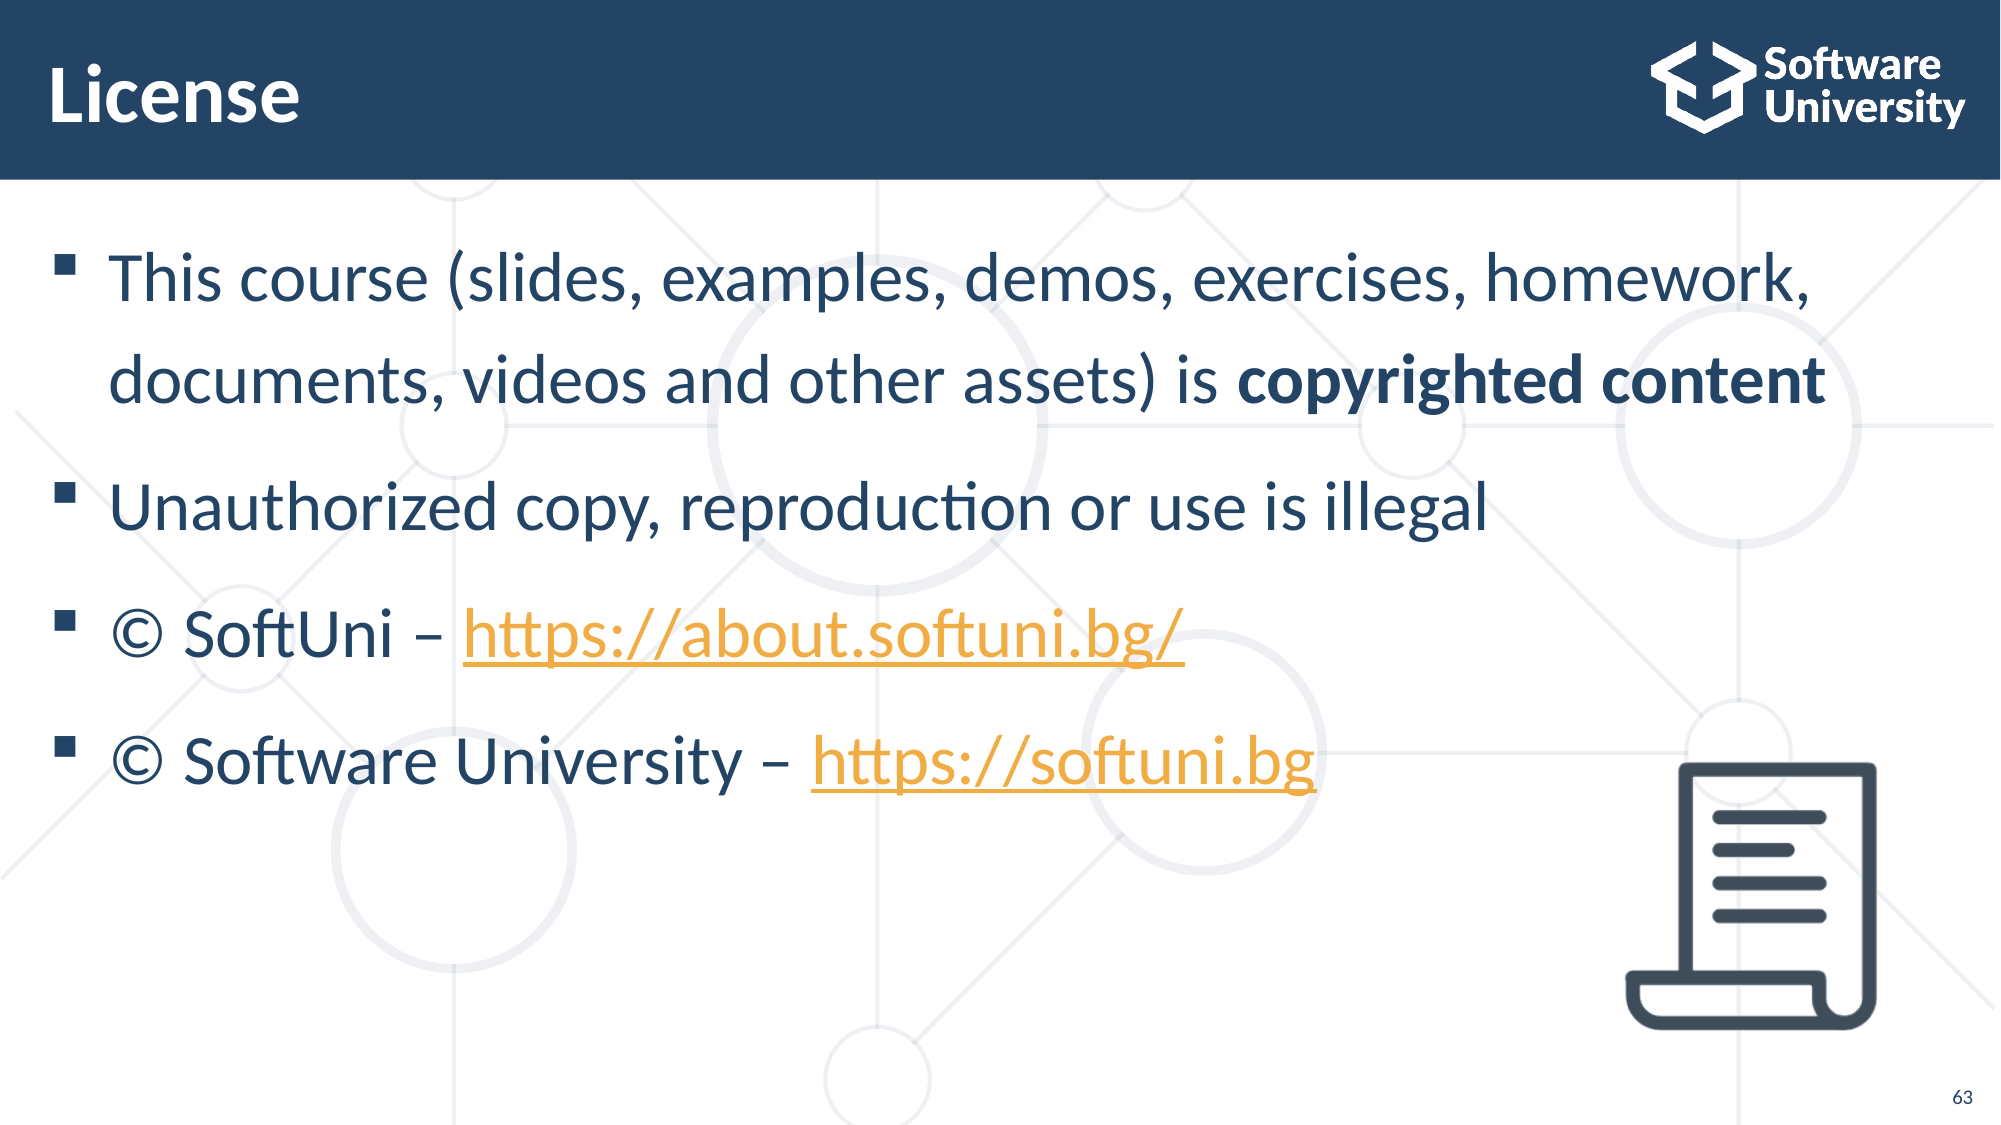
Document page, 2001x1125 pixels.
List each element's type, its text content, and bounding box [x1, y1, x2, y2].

list This course (slides, examples, demos, exercises, homework, documents, videos and other assets) is copyrighted content Unauthorized copy, reproduction or use is illegal © SoftUni – https://about.softuni.bg/ © Software University – https://softuni.bg [31, 208, 1970, 1104]
picture [1598, 728, 1916, 1065]
slide_number 63 [1927, 1067, 1989, 1117]
picture [1651, 41, 1966, 134]
title License [31, 16, 1625, 162]
